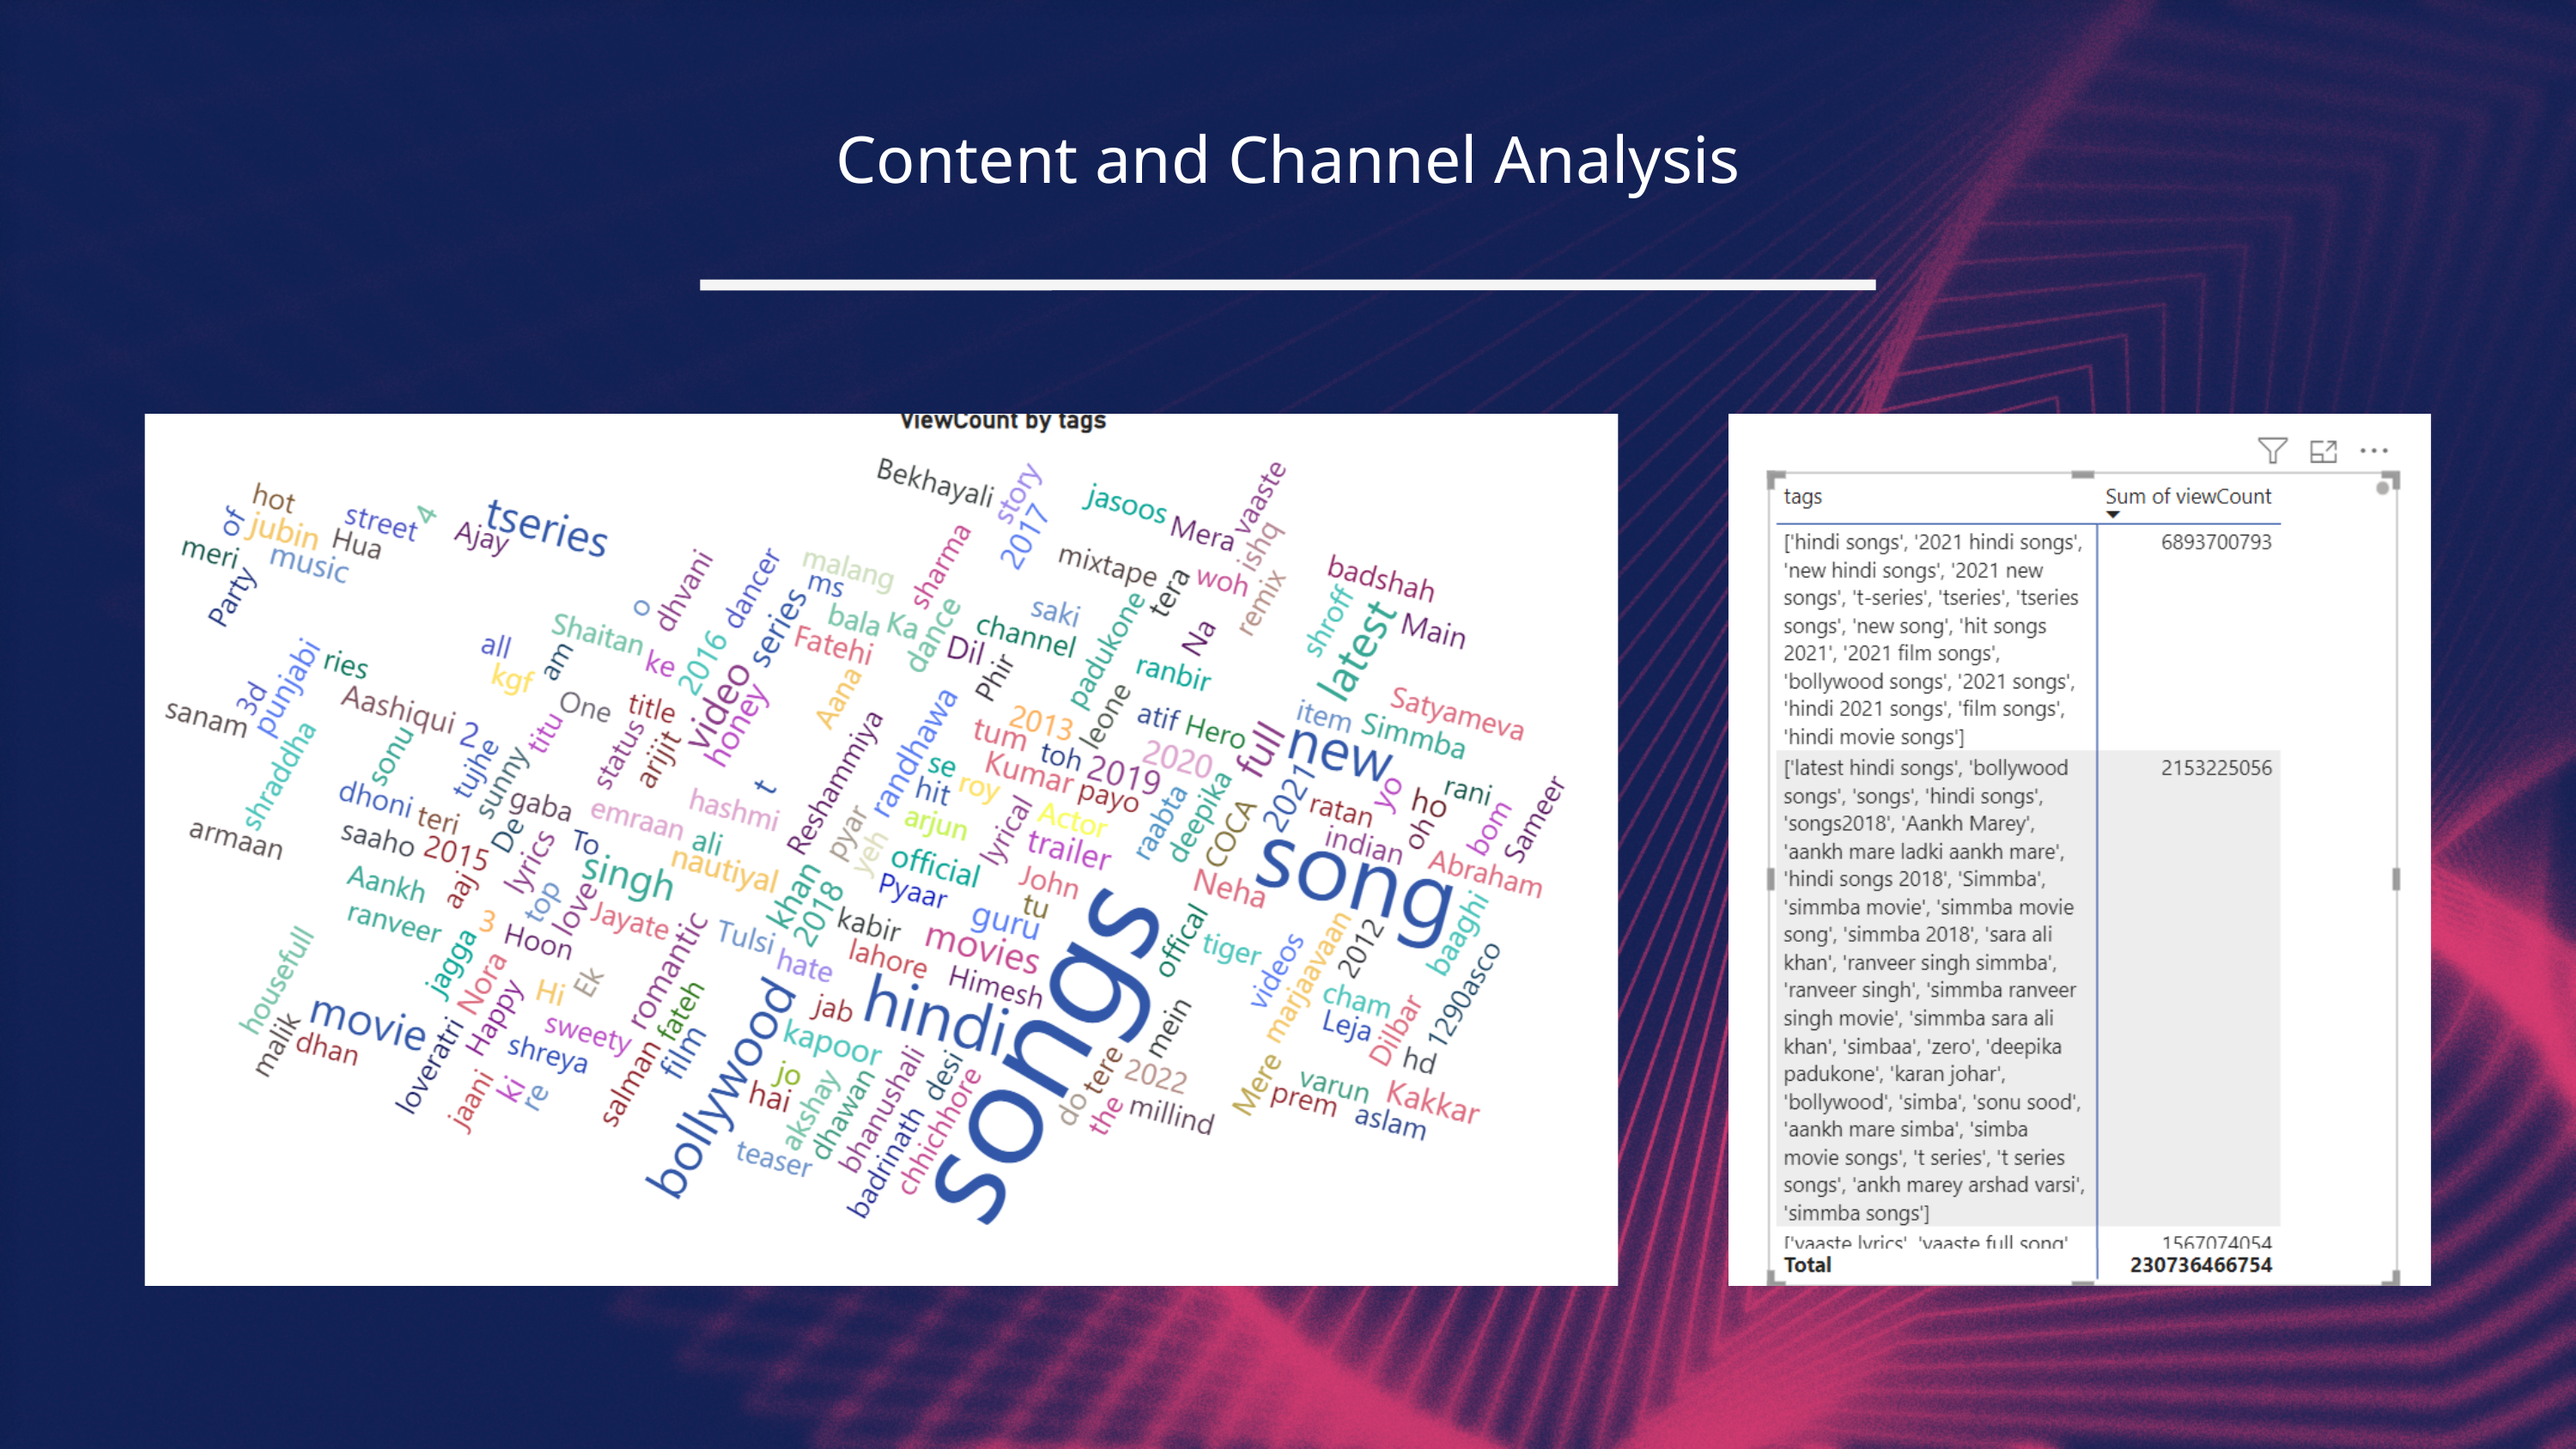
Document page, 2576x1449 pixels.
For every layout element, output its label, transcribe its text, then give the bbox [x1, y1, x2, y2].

text_box Content and Channel Analysis [742, 100, 1834, 197]
text_box [0, 0, 2576, 1449]
text_box [1728, 414, 2432, 1286]
text_box [144, 414, 1619, 1286]
